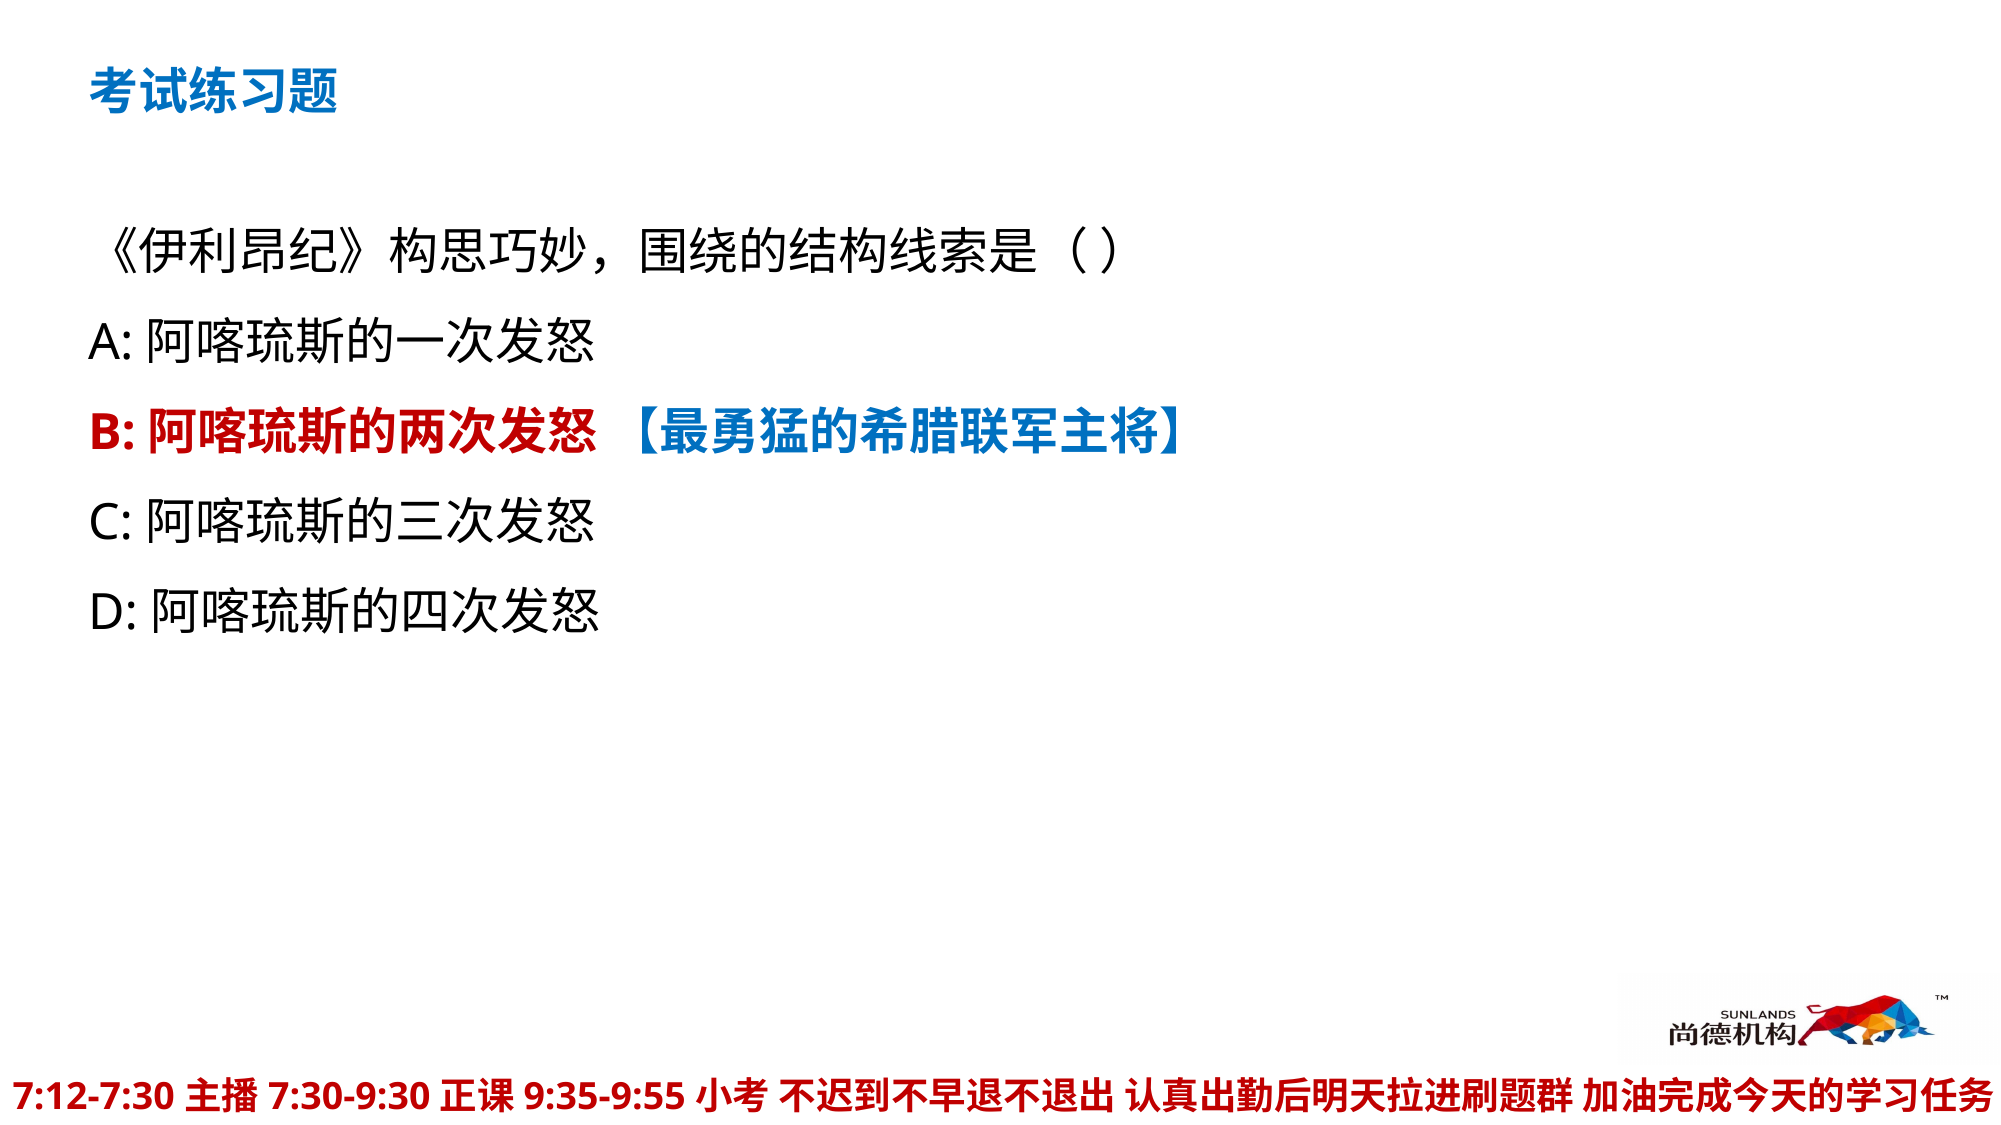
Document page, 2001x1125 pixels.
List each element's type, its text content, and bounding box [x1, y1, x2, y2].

text_box 《伊利昂纪》构思巧妙，围绕的结构线索是（ ） A:阿喀琉斯的一次发怒 B:阿喀琉斯的两次发怒 【最勇猛的希腊联军主将】 C:阿喀琉斯的三次发怒 D:阿喀琉斯的四次发怒 [73, 181, 1412, 647]
text_box 考试练习题 [73, 51, 354, 127]
picture [1617, 973, 2001, 1065]
